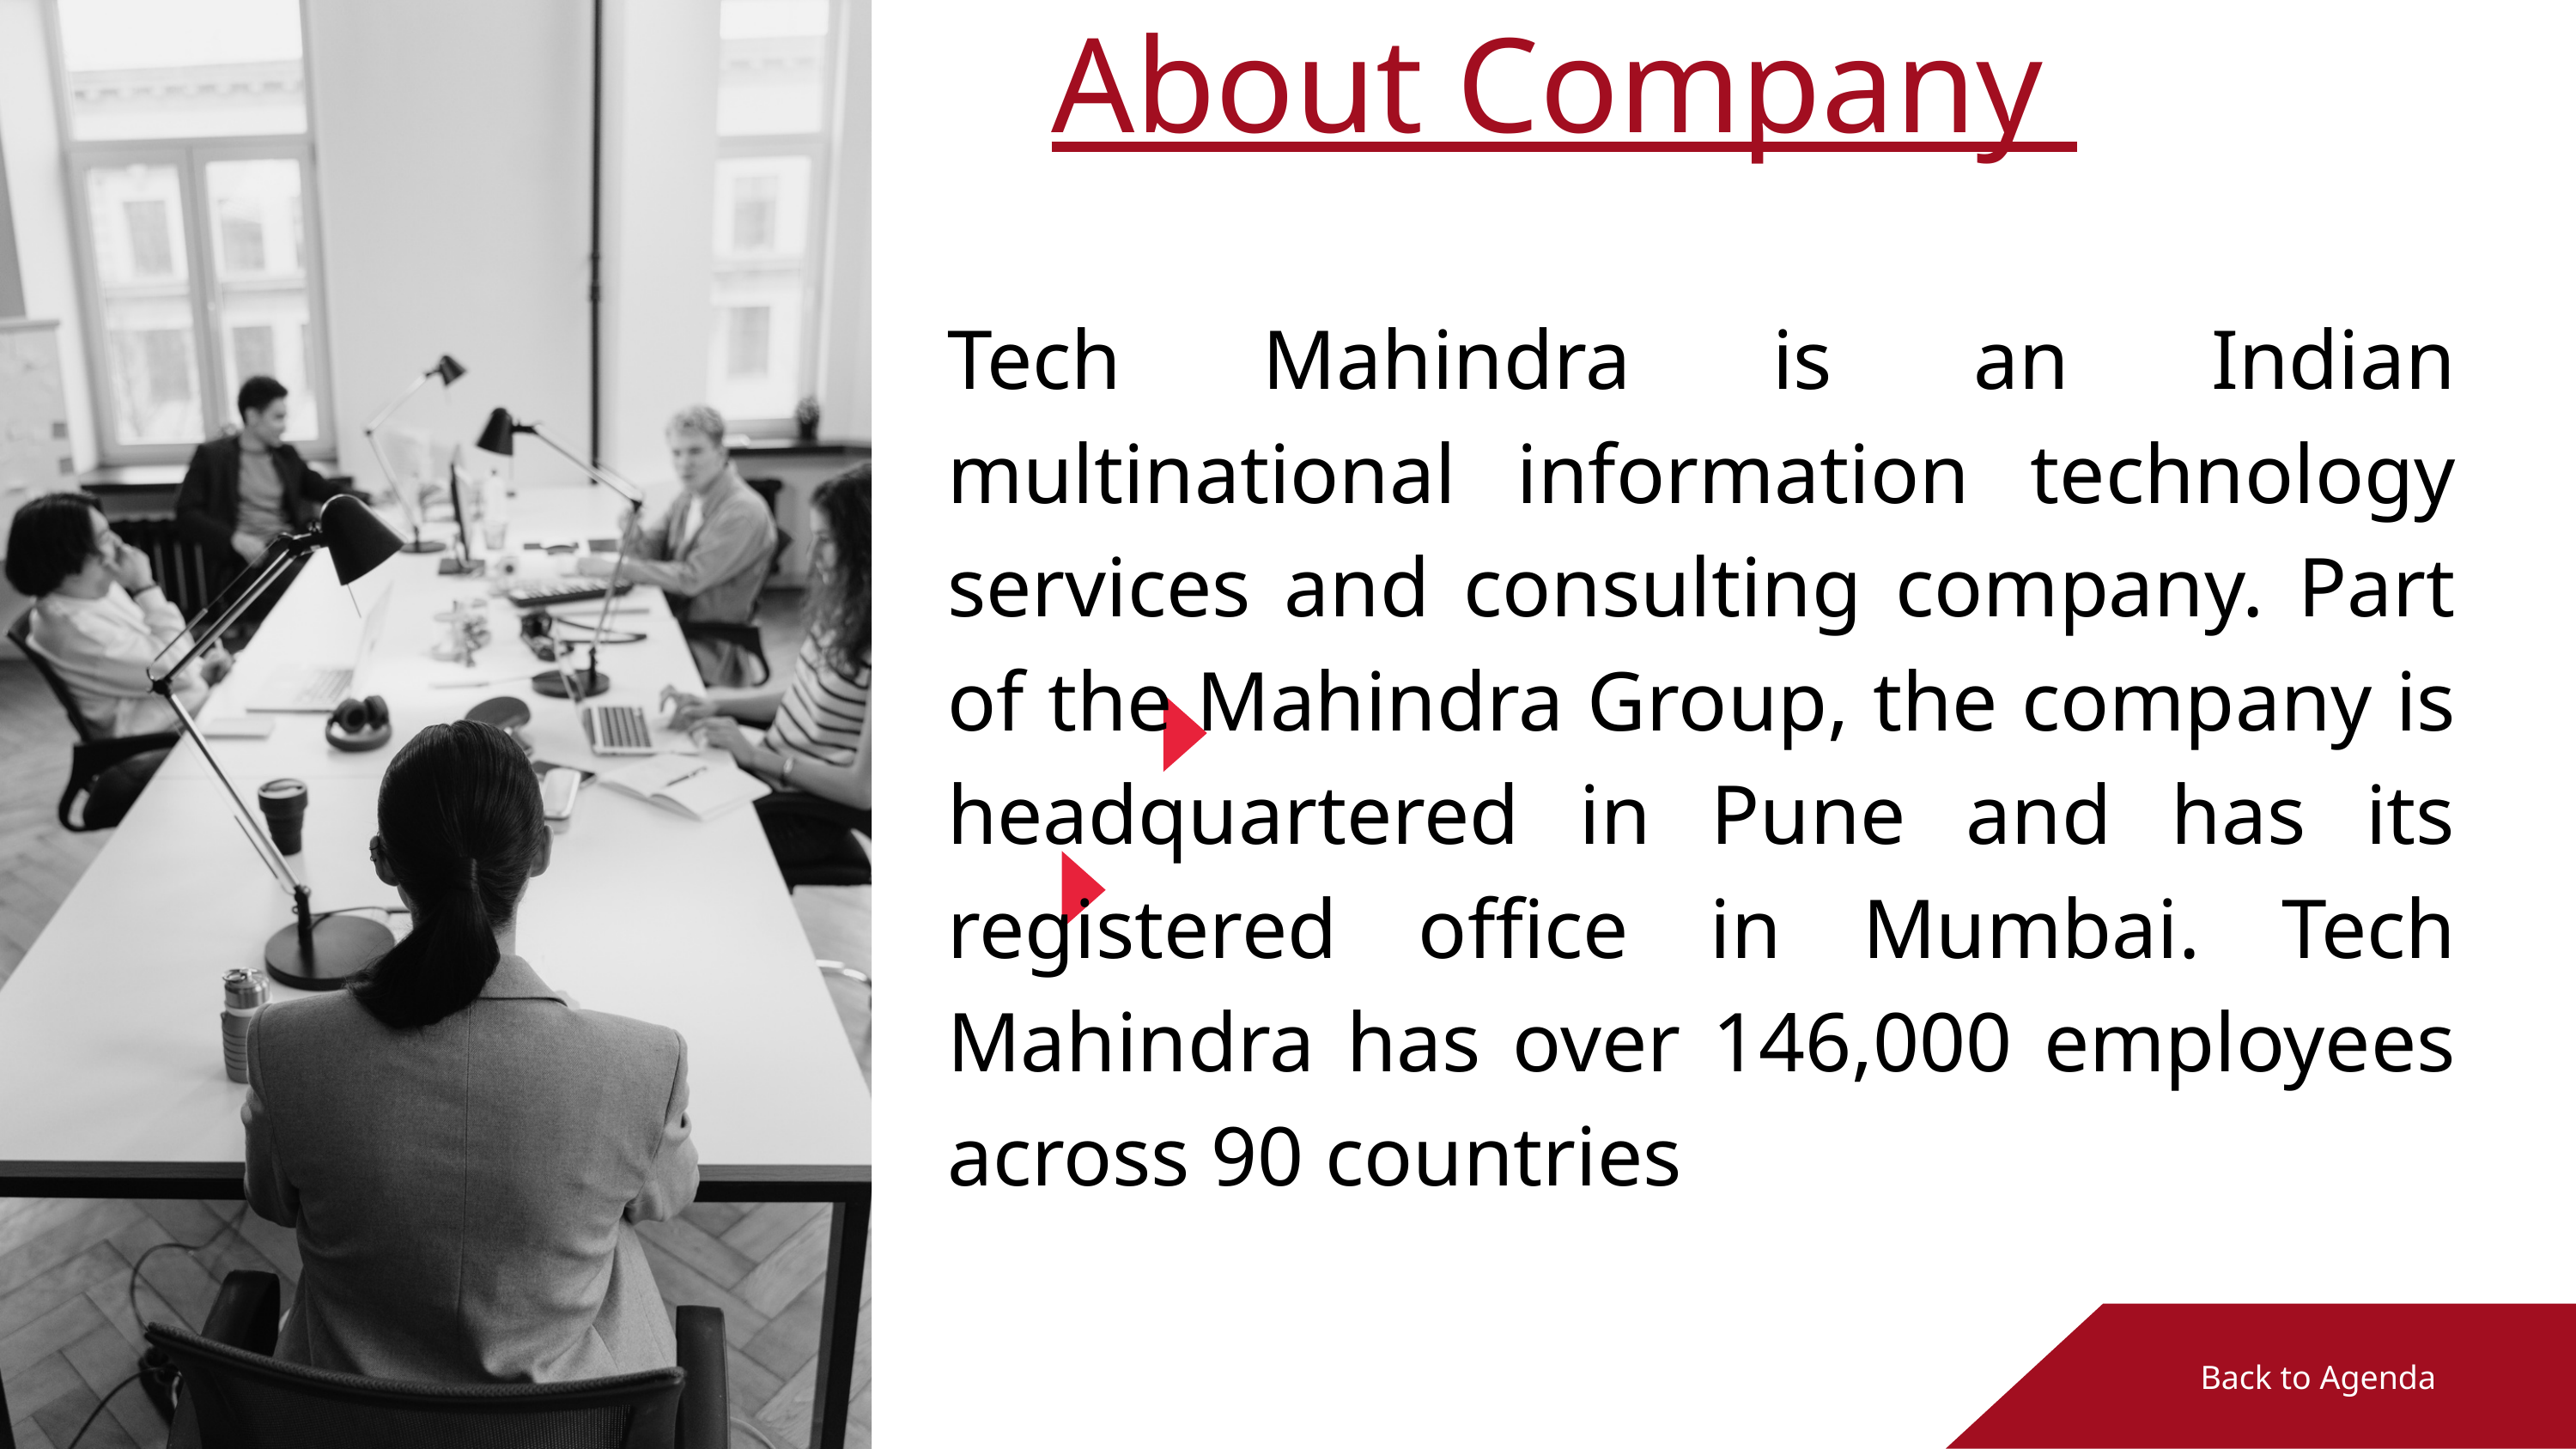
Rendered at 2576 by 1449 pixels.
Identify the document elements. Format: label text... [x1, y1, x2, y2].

text_box [0, 0, 872, 1449]
text_box Tech Mahindra is an Indian multinational information technology services and consulting company. Part of the Mahindra Group, the company is headquartered in Pune and has its registered office in Mumbai. Tech Mahindra has over 146,000 employees across 90 countries [947, 292, 2457, 1202]
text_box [1145, 711, 1224, 755]
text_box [1945, 1303, 2576, 1449]
text_box About Company [1051, 1, 2352, 159]
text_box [1044, 867, 1123, 912]
